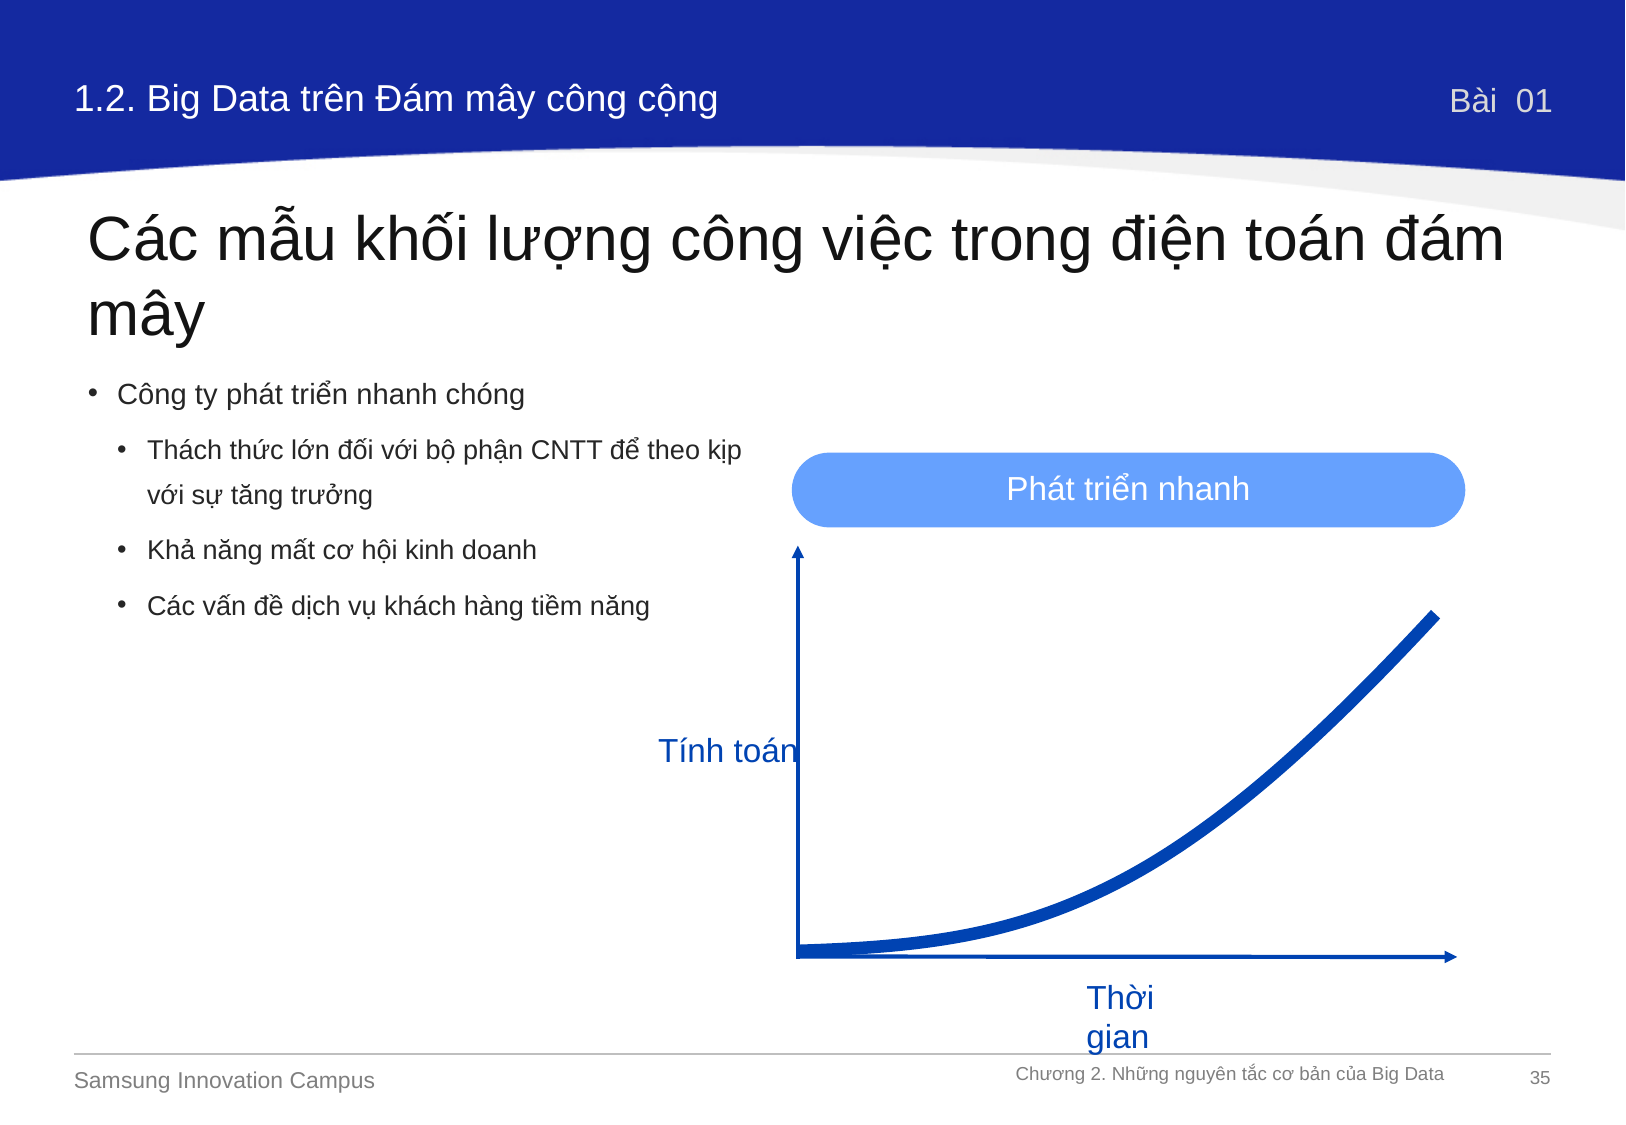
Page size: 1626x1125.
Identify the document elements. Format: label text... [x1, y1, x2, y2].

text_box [642, 452, 1466, 1025]
list 1.2. Big Data trên Đám mây công cộng [73, 73, 1308, 119]
list Công ty phát triển nhanh chóng Thách thức lớn đối với bộ phận CNTT để theo kịp với sự tăng trưởng Khả năng mất cơ hội kinh doanh Các vấn đề dịch vụ khách hàng tiềm năng [87, 365, 762, 516]
list Các mẫu khối lượng công việc trong điện toán đám mây [87, 232, 1531, 314]
picture [0, 0, 1625, 1125]
list Bài 01 [1423, 79, 1554, 120]
